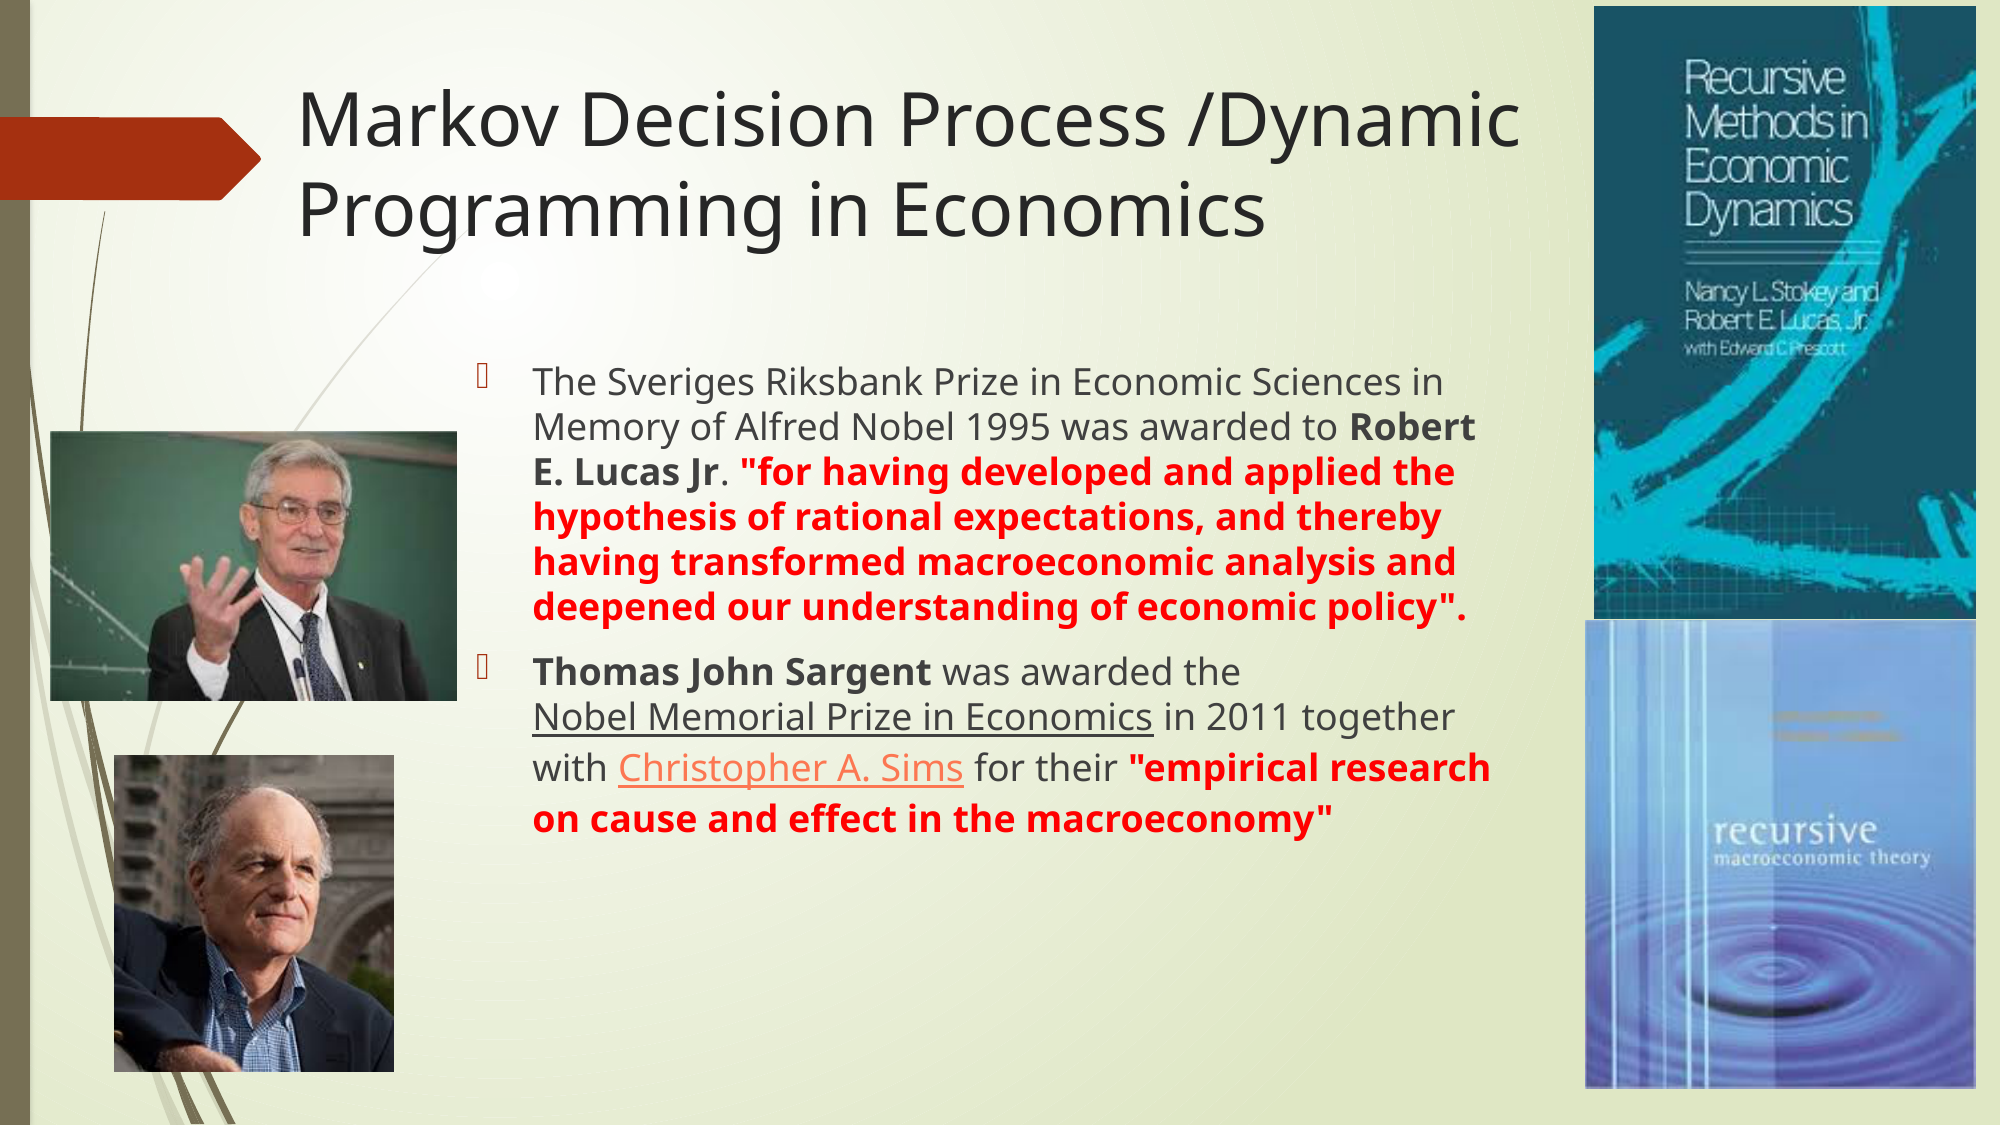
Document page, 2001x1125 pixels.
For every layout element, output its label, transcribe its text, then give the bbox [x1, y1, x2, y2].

picture [50, 430, 457, 702]
picture [1584, 6, 1977, 1090]
list The Sveriges Riksbank Prize in Economic Sciences in Memory of Alfred Nobel 1995 was awarded to Robert E. Lucas Jr. "for having developed and applied the hypothesis of rational expectations, and thereby having transformed macroeconomic analysis and deepened our understanding of economic policy". Thomas John Sargent was awarded the Nobel Memorial Prize in Economics in 2011 together with Christopher A. Sims for their "empirical research on cause and effect in the macroeconomy" [461, 350, 1513, 1125]
picture [113, 755, 394, 1072]
title Markov Decision Process /Dynamic Programming in Economics [281, 64, 1589, 313]
